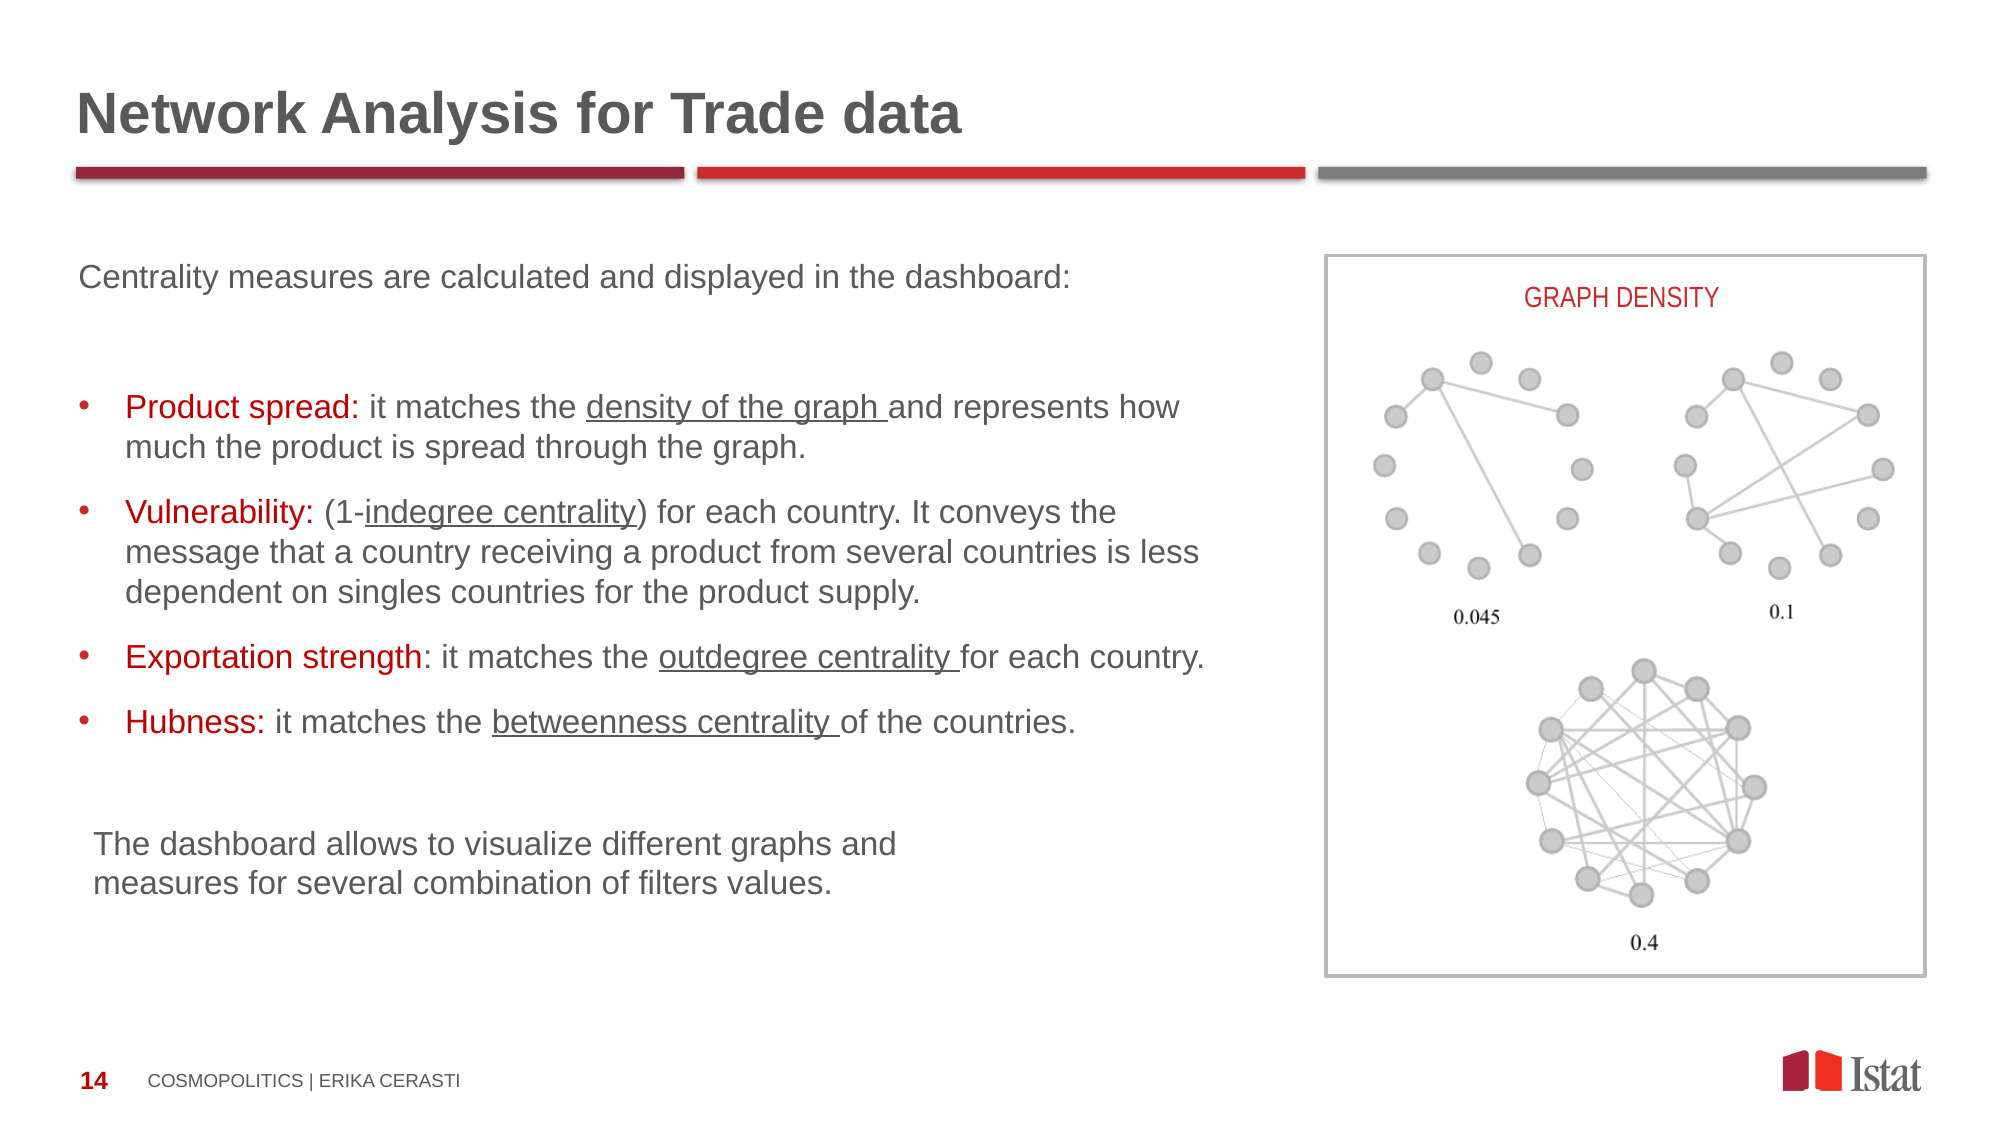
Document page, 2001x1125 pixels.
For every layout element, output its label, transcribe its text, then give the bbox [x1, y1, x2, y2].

list GRAPH DENSITY [1338, 278, 1912, 354]
slide_number 14 [53, 1049, 136, 1110]
picture [1355, 339, 1907, 640]
text_box The dashboard allows to visualize different graphs and measures for several combination of filters values. [78, 814, 1033, 909]
title Network Analysis for Trade data [76, 82, 1926, 146]
picture [1505, 655, 1791, 964]
list Centrality measures are calculated and displayed in the dashboard: Product spread: it matches the density of the graph and represents how much the product is spread through the graph. Vulnerability: (1-indegree centrality) for each country. It conveys the message that a country receiving a product from several countries is less dependent on singles countries for the product supply. Exportation strength: it matches the outdegree centrality for each country. Hubness: it matches the betweenness centrality of the countries. [78, 255, 1239, 764]
footer COSMOPOLITICS | ERIKA CERASTI [147, 1048, 1730, 1092]
